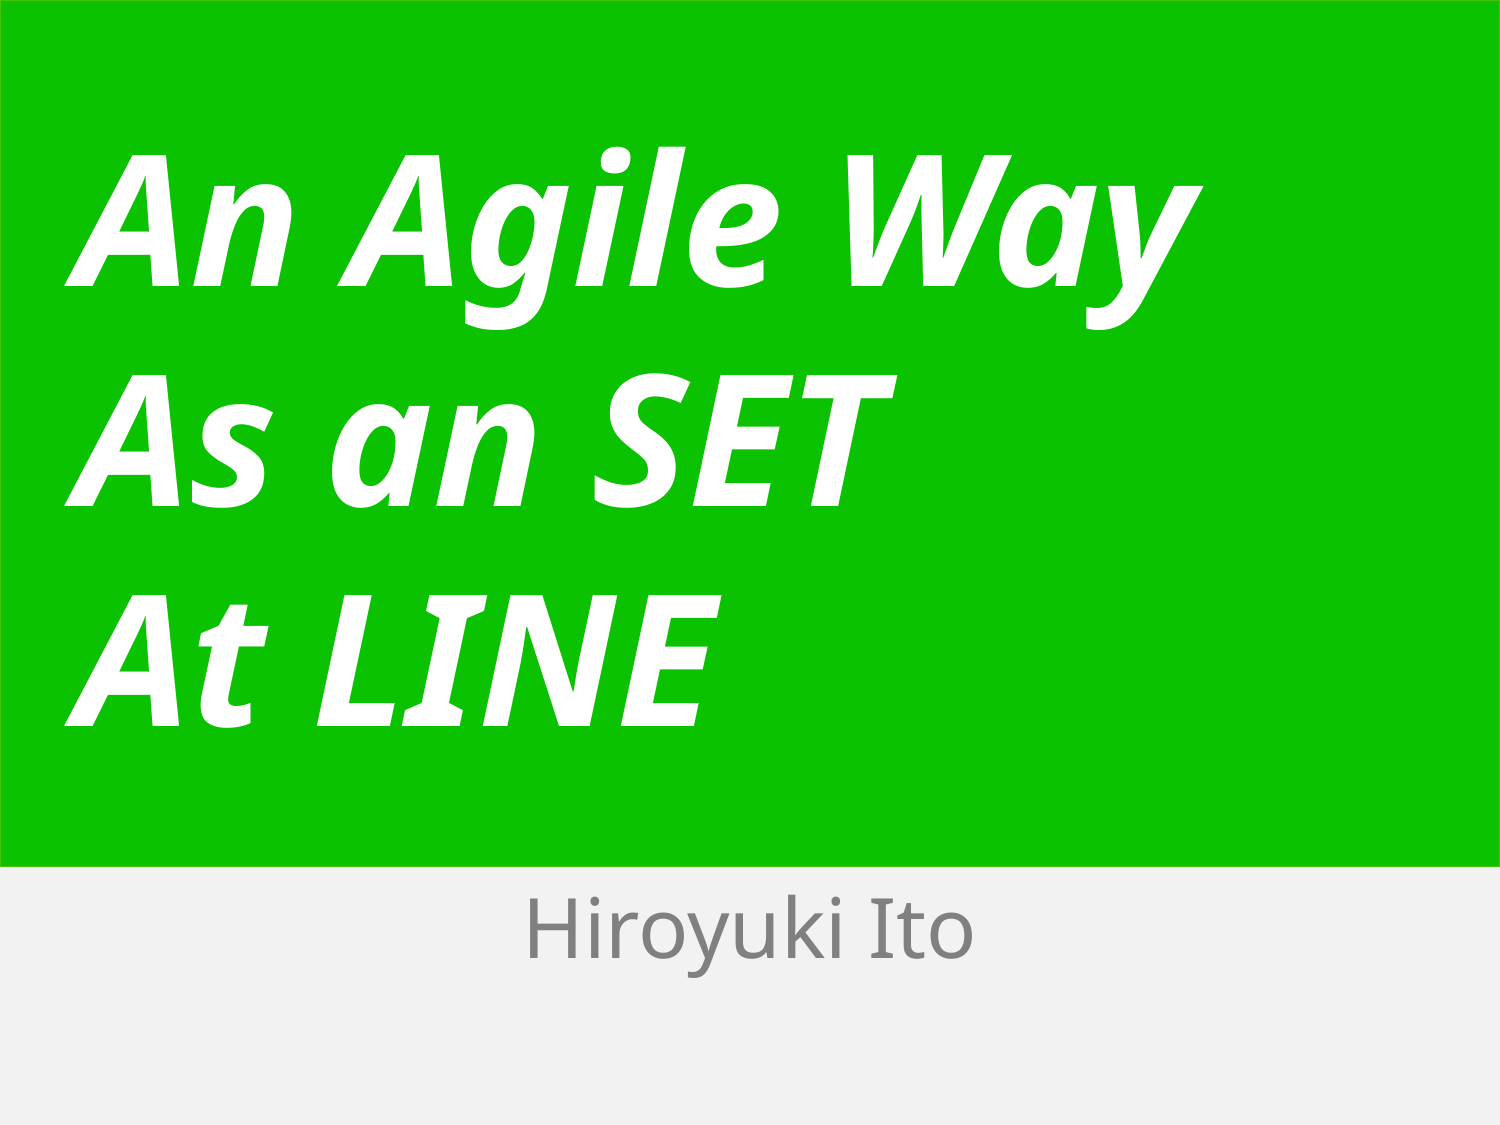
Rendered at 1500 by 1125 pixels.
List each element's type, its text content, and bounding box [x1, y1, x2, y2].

title An Agile Way As an SET At LINE [0, 0, 1500, 867]
list Hiroyuki Ito [0, 867, 1500, 998]
